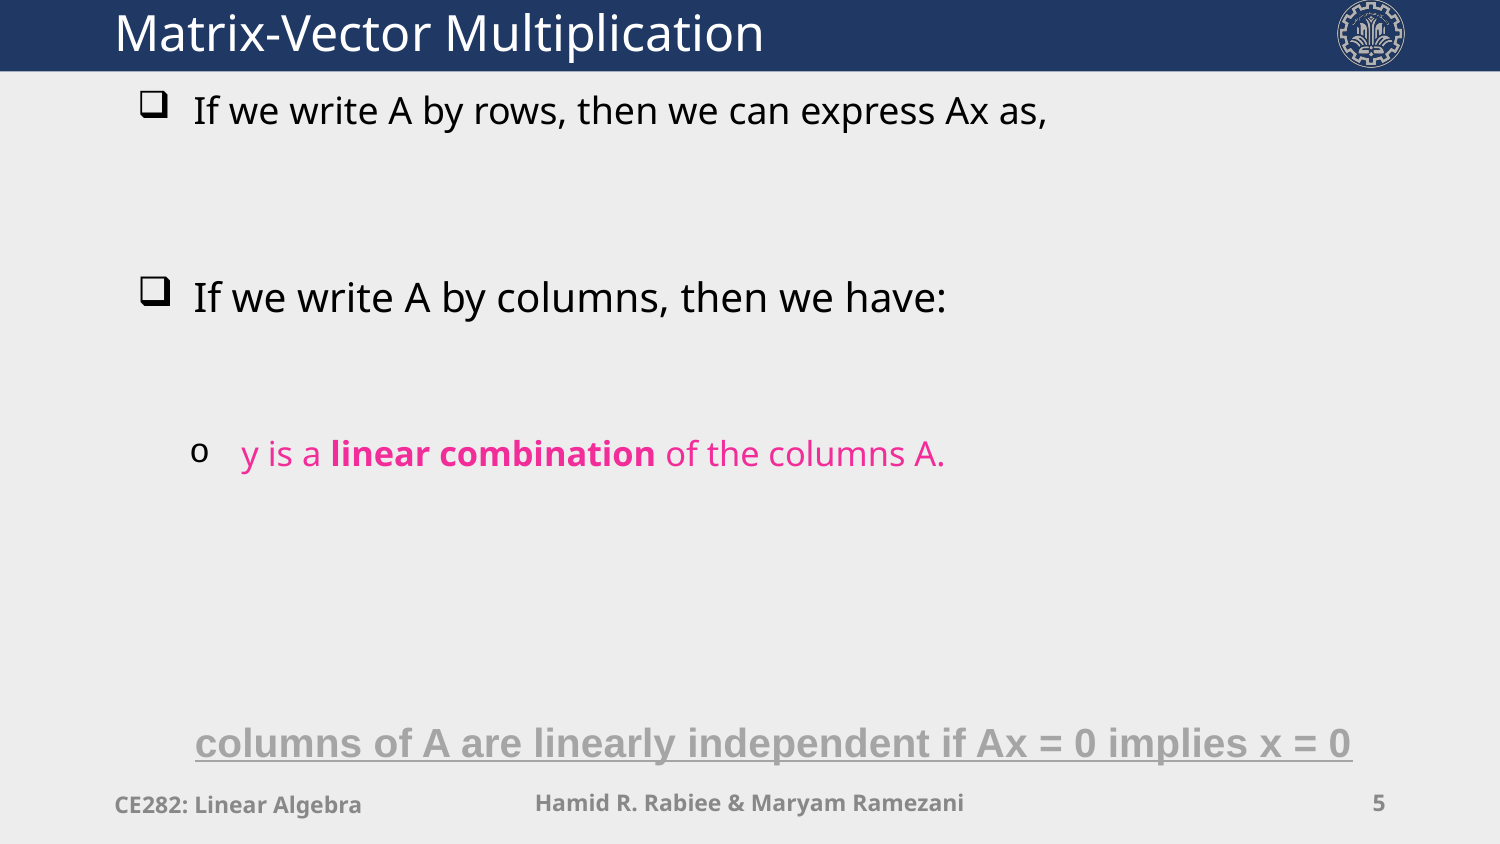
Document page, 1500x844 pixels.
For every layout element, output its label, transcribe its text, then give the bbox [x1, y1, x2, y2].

slide_number CE282: Linear Algebra [103, 782, 441, 827]
text_box columns of A are linearly independent if Ax = 0 implies x = 0 [183, 717, 1397, 783]
picture [1337, 0, 1405, 68]
title Matrix-Vector Multiplication [103, 6, 1327, 65]
footer Hamid R. Rabiee & Maryam Ramezani [496, 783, 1004, 827]
slide_number 5 [1059, 783, 1397, 827]
